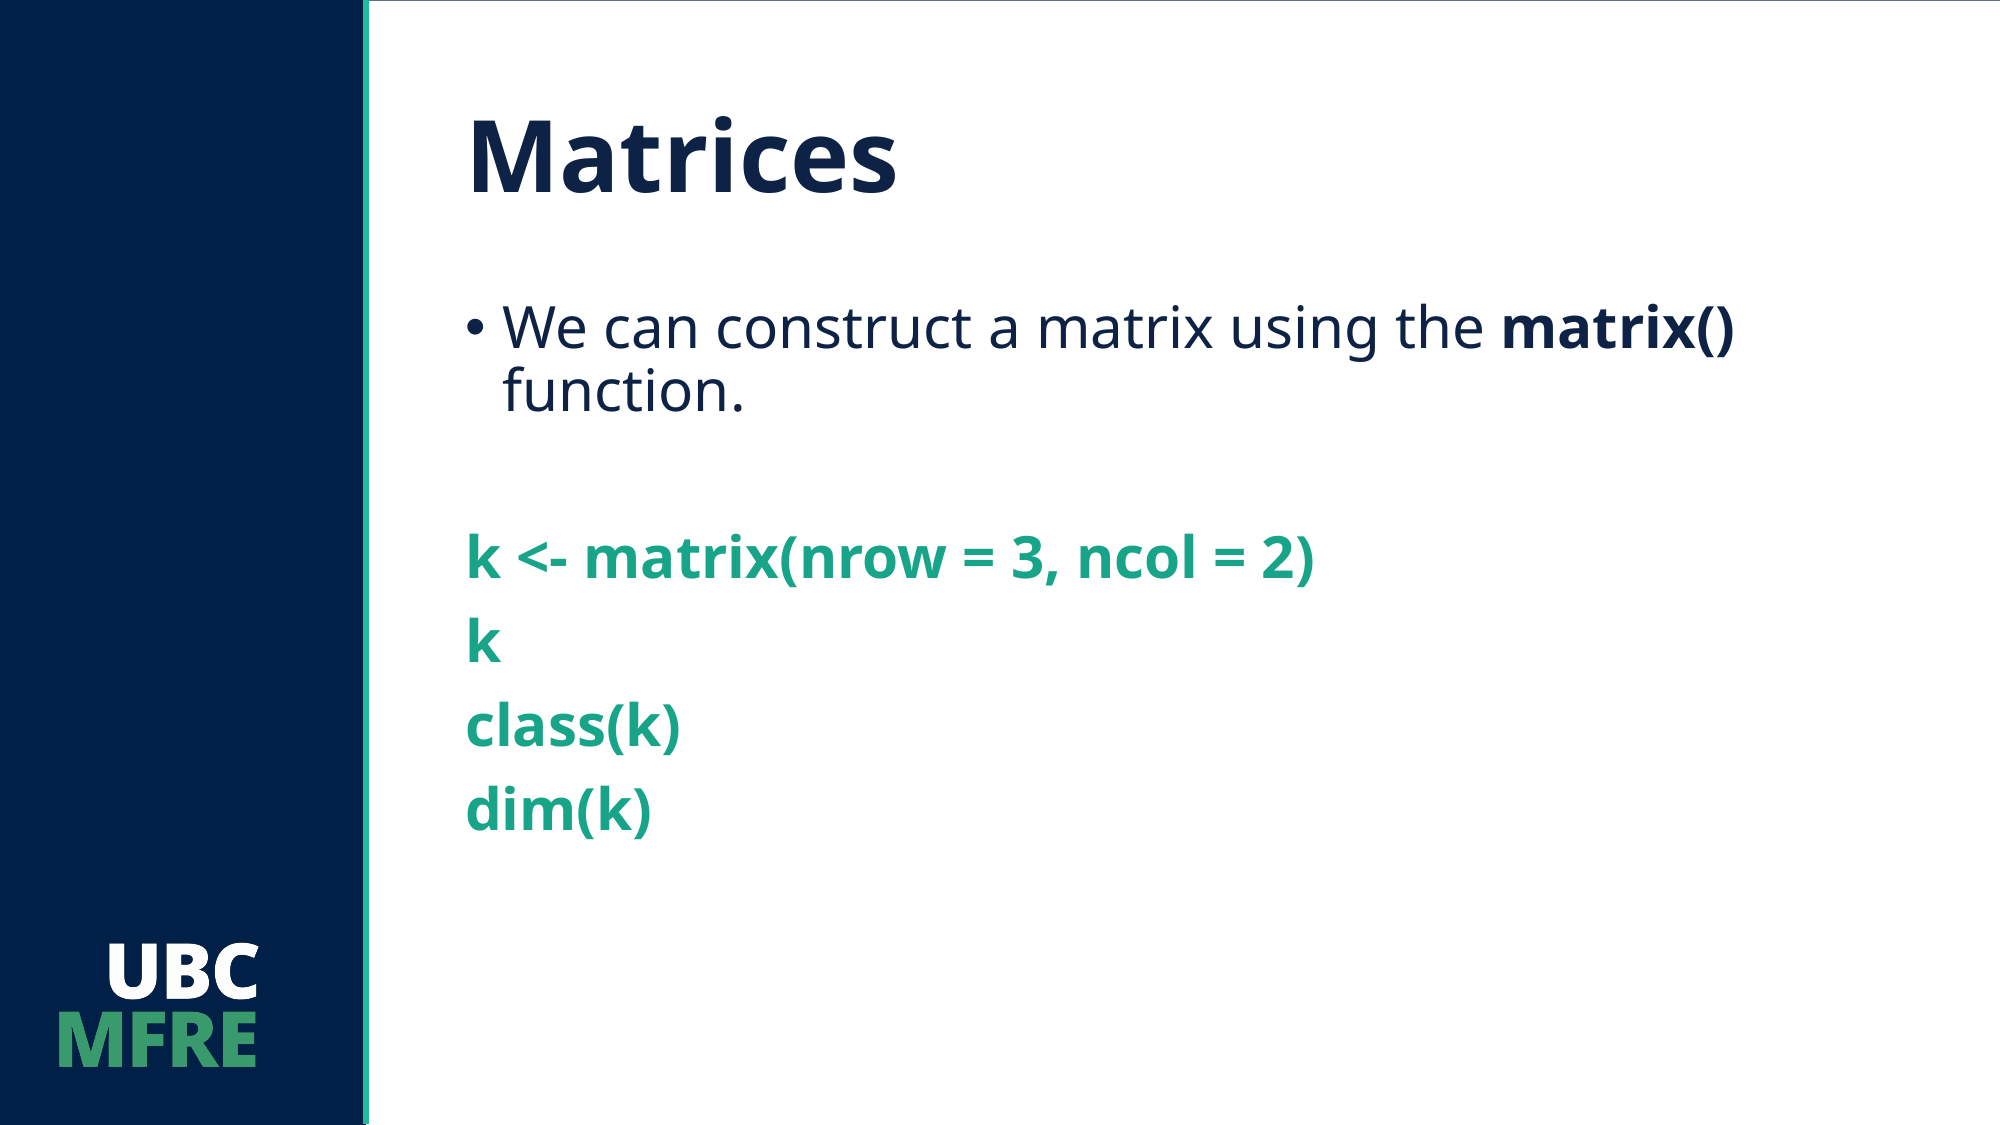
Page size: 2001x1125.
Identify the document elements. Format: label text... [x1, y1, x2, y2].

list We can construct a matrix using the matrix() function. k <- matrix(nrow = 3, ncol = 2) k class(k) dim(k) [450, 290, 1943, 1083]
title Matrices [450, 50, 1943, 269]
picture [37, 928, 279, 1083]
